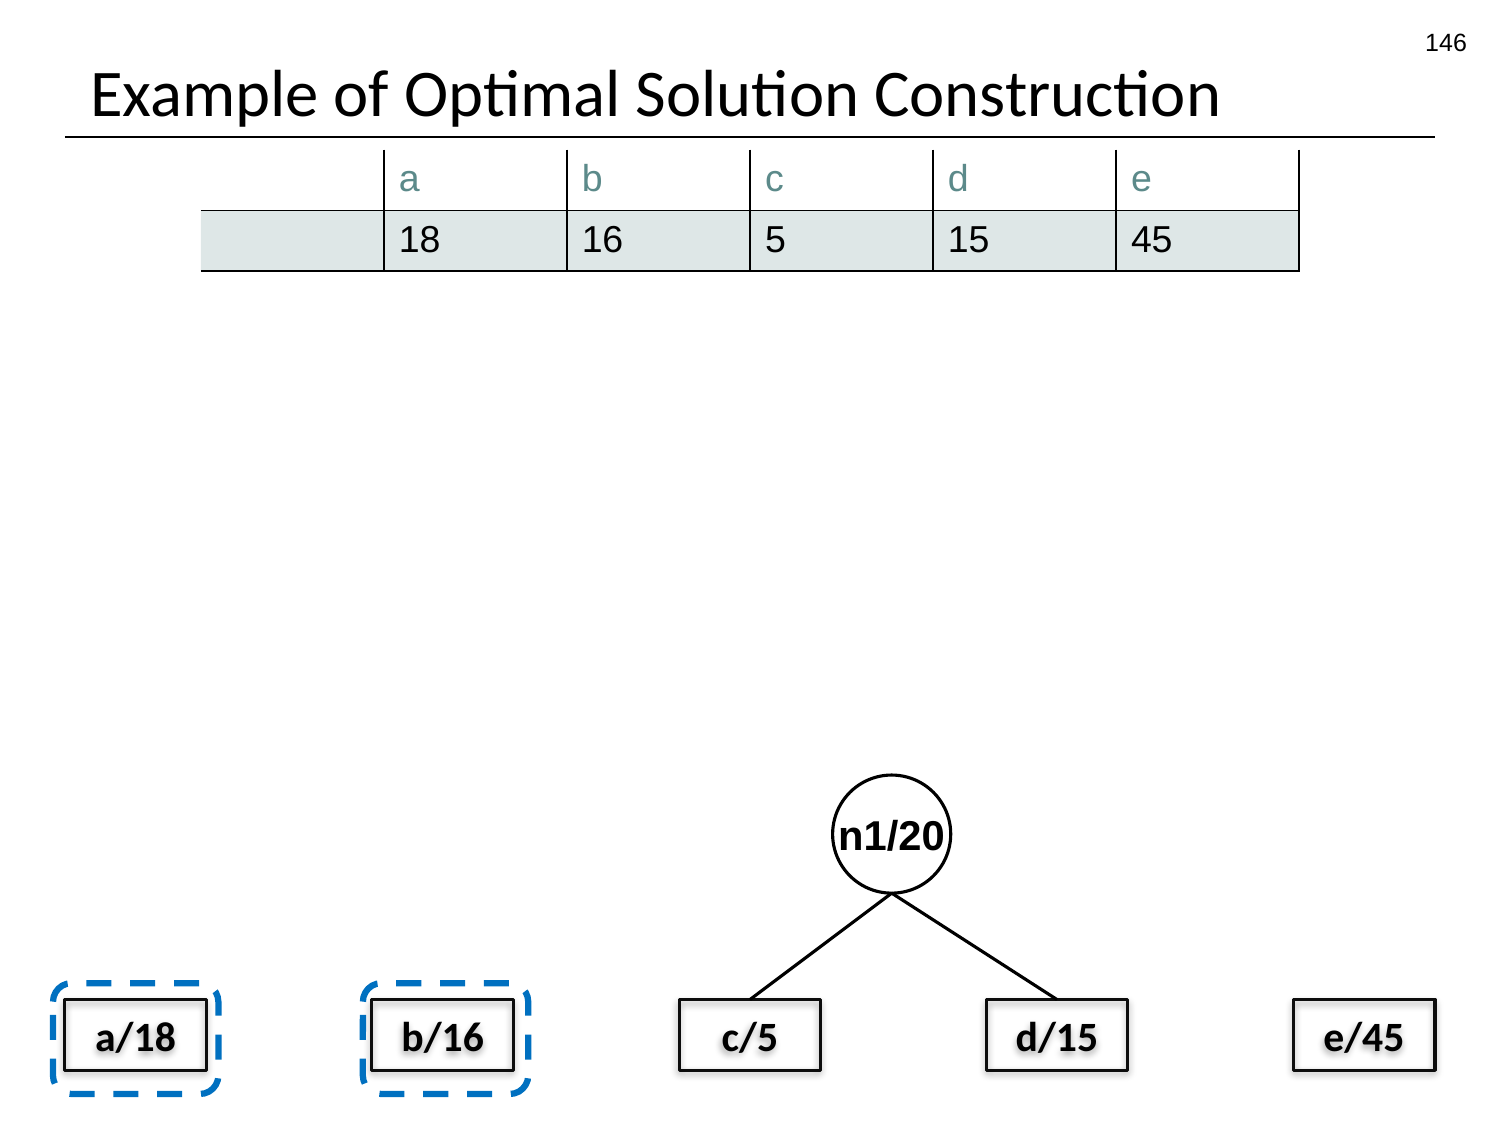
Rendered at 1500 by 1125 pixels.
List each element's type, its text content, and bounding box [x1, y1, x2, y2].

text_box n1/20 [832, 775, 951, 891]
text_box e/45 [1293, 999, 1436, 1071]
text_box [362, 983, 529, 1094]
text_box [891, 892, 1058, 1000]
text_box [52, 983, 219, 1094]
slide_number 146 [1131, 18, 1483, 62]
title Example of Optimal Solution Construction [75, 20, 1425, 138]
text_box d/15 [985, 999, 1129, 1071]
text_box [749, 892, 890, 1000]
text_box c/5 [678, 999, 822, 1071]
